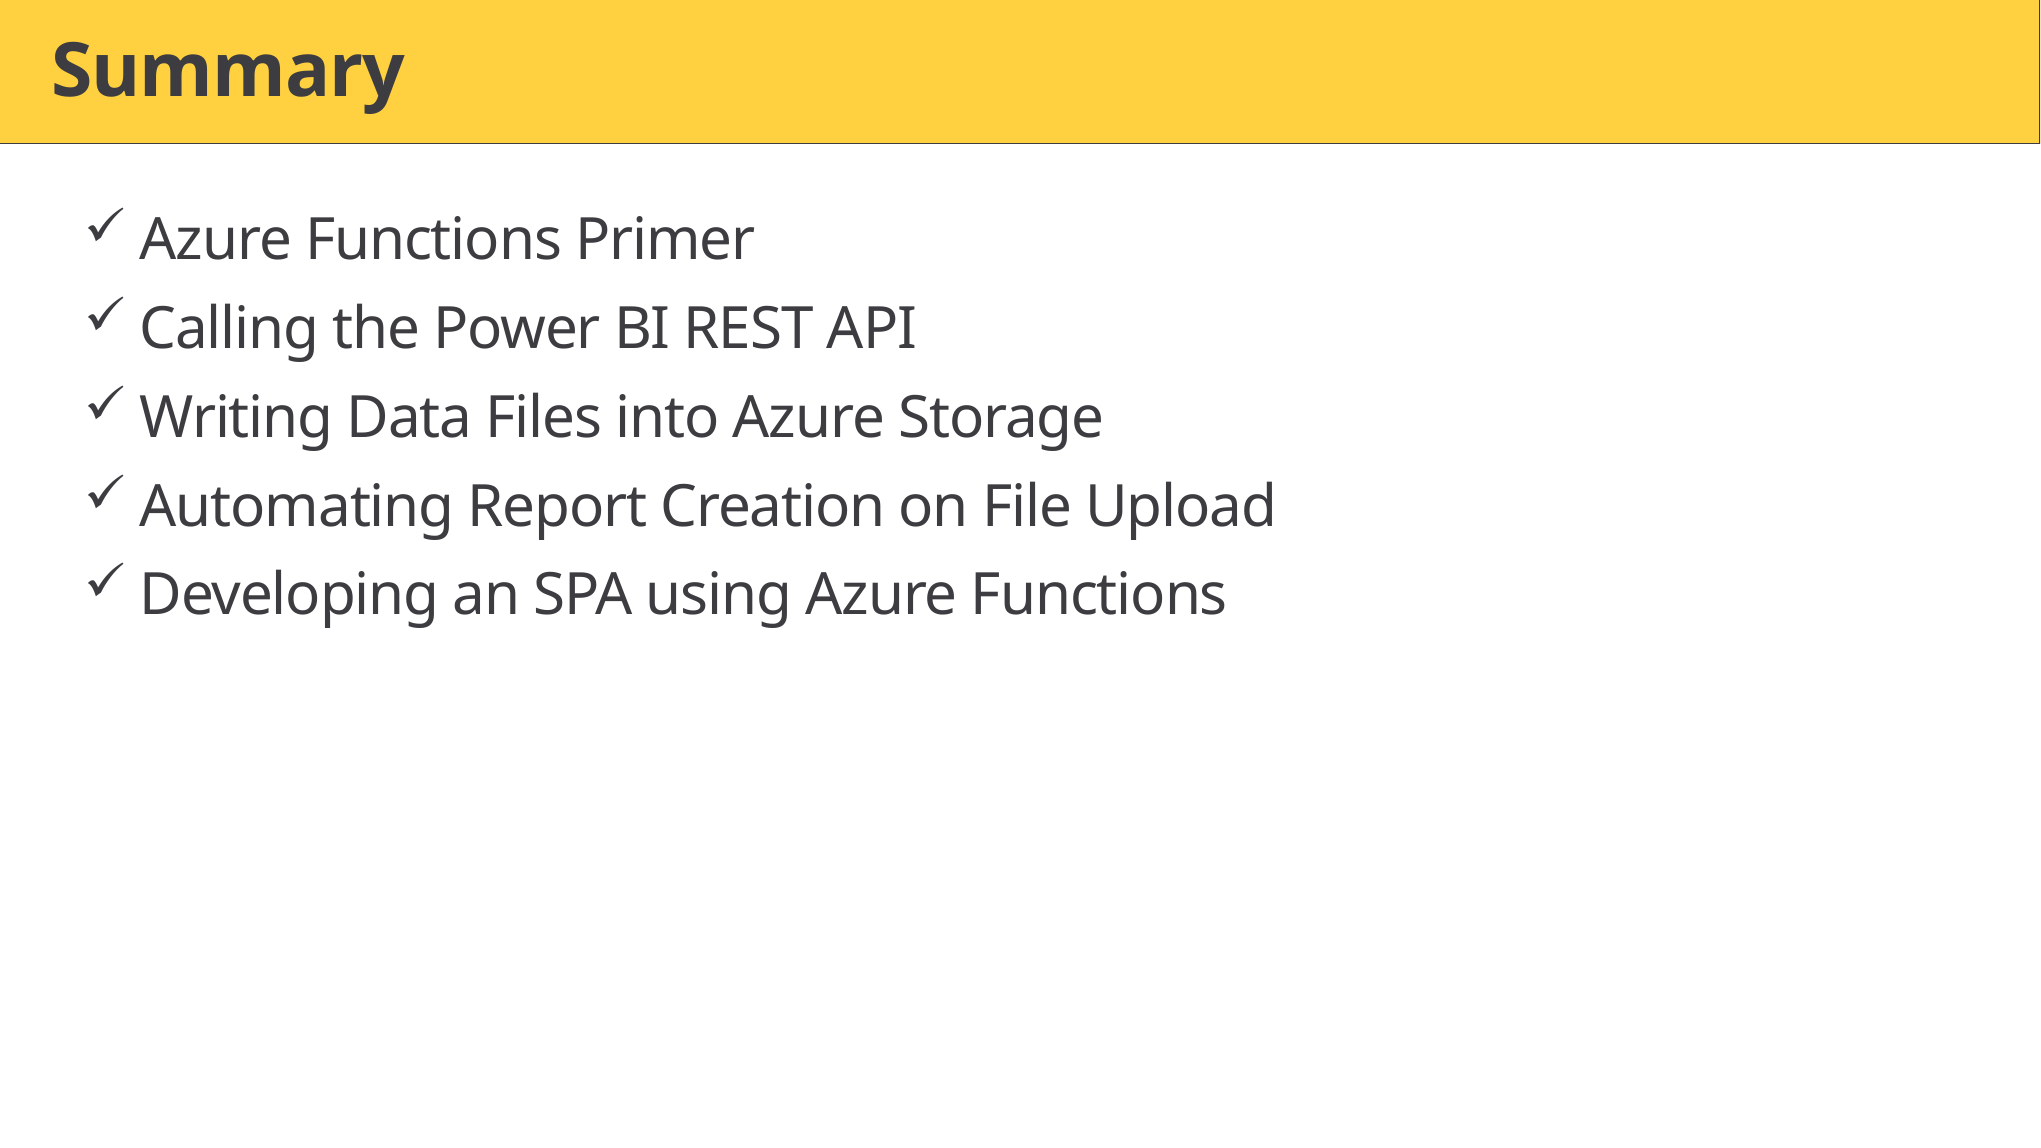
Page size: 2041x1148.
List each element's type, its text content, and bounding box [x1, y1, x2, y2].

list Azure Functions Primer Calling the Power BI REST API Writing Data Files into Azure Storage Automating Report Creation on File Upload Developing an SPA using Azure Functions [83, 201, 1988, 631]
title Summary [51, 31, 1988, 113]
